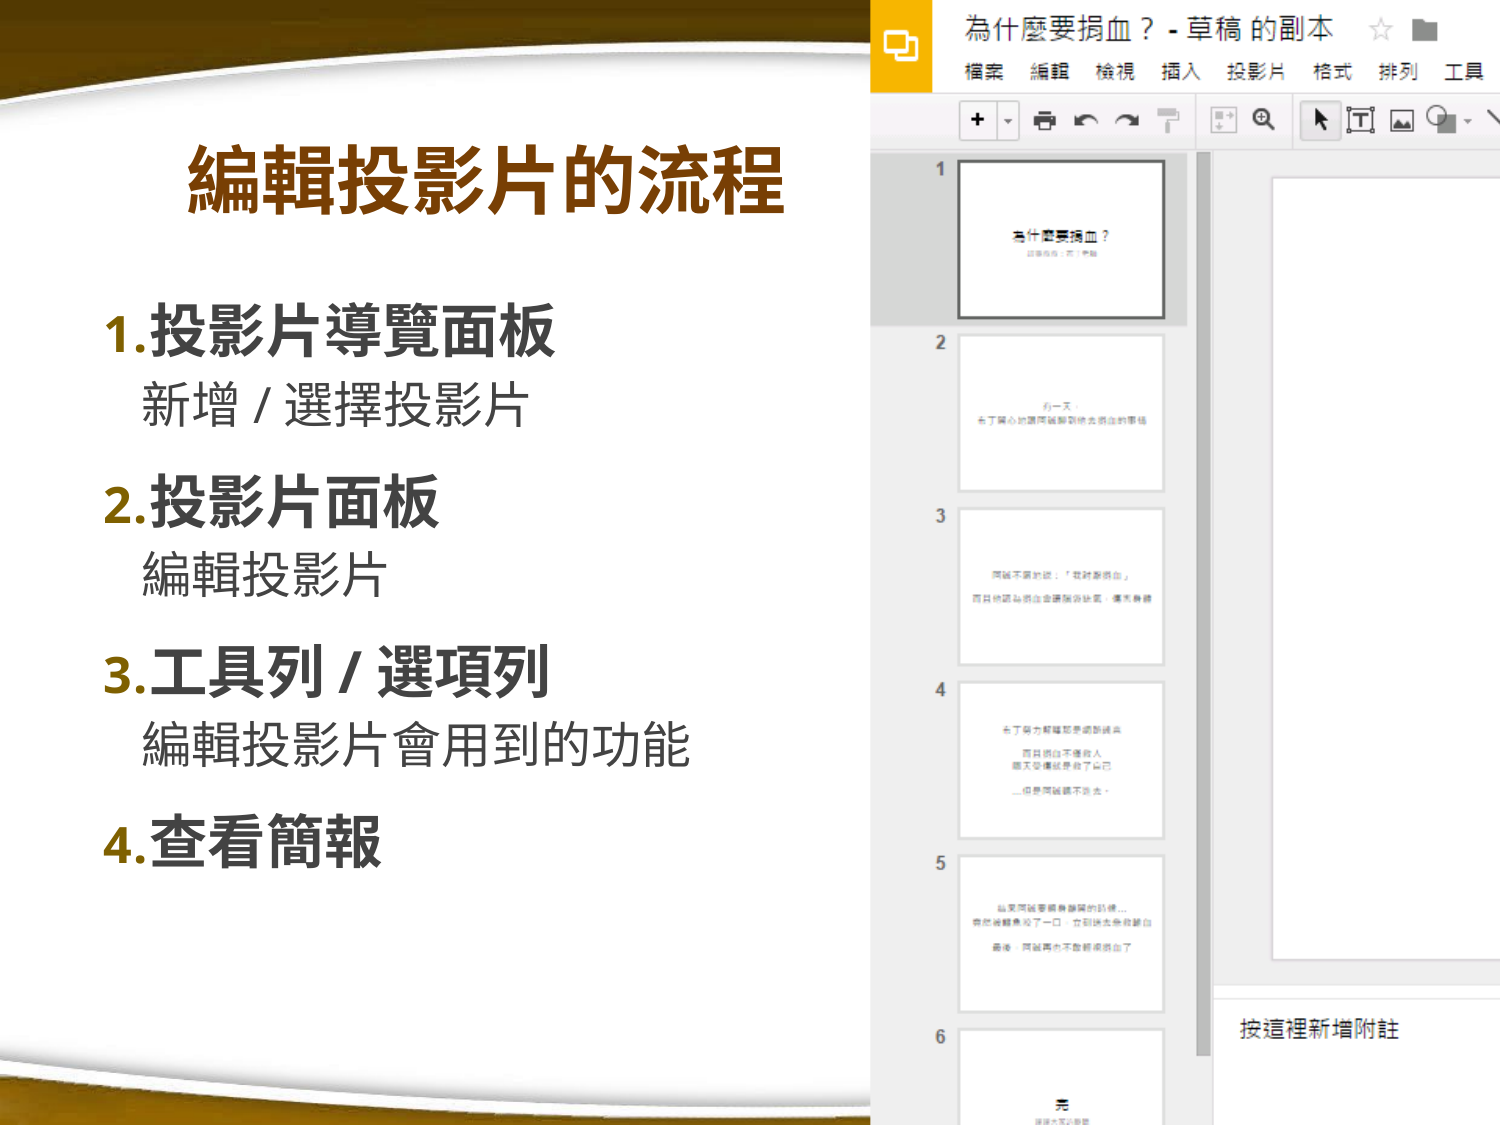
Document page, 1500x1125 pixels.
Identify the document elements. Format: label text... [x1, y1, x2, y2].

title 編輯投影片的流程 [51, 112, 864, 246]
picture [0, 0, 1500, 1125]
list 投影片導覽面板 新增/選擇投影片 投影片面板 編輯投影片 工具列/選項列 編輯投影片會用到的功能 查看簡報 [51, 268, 864, 1000]
